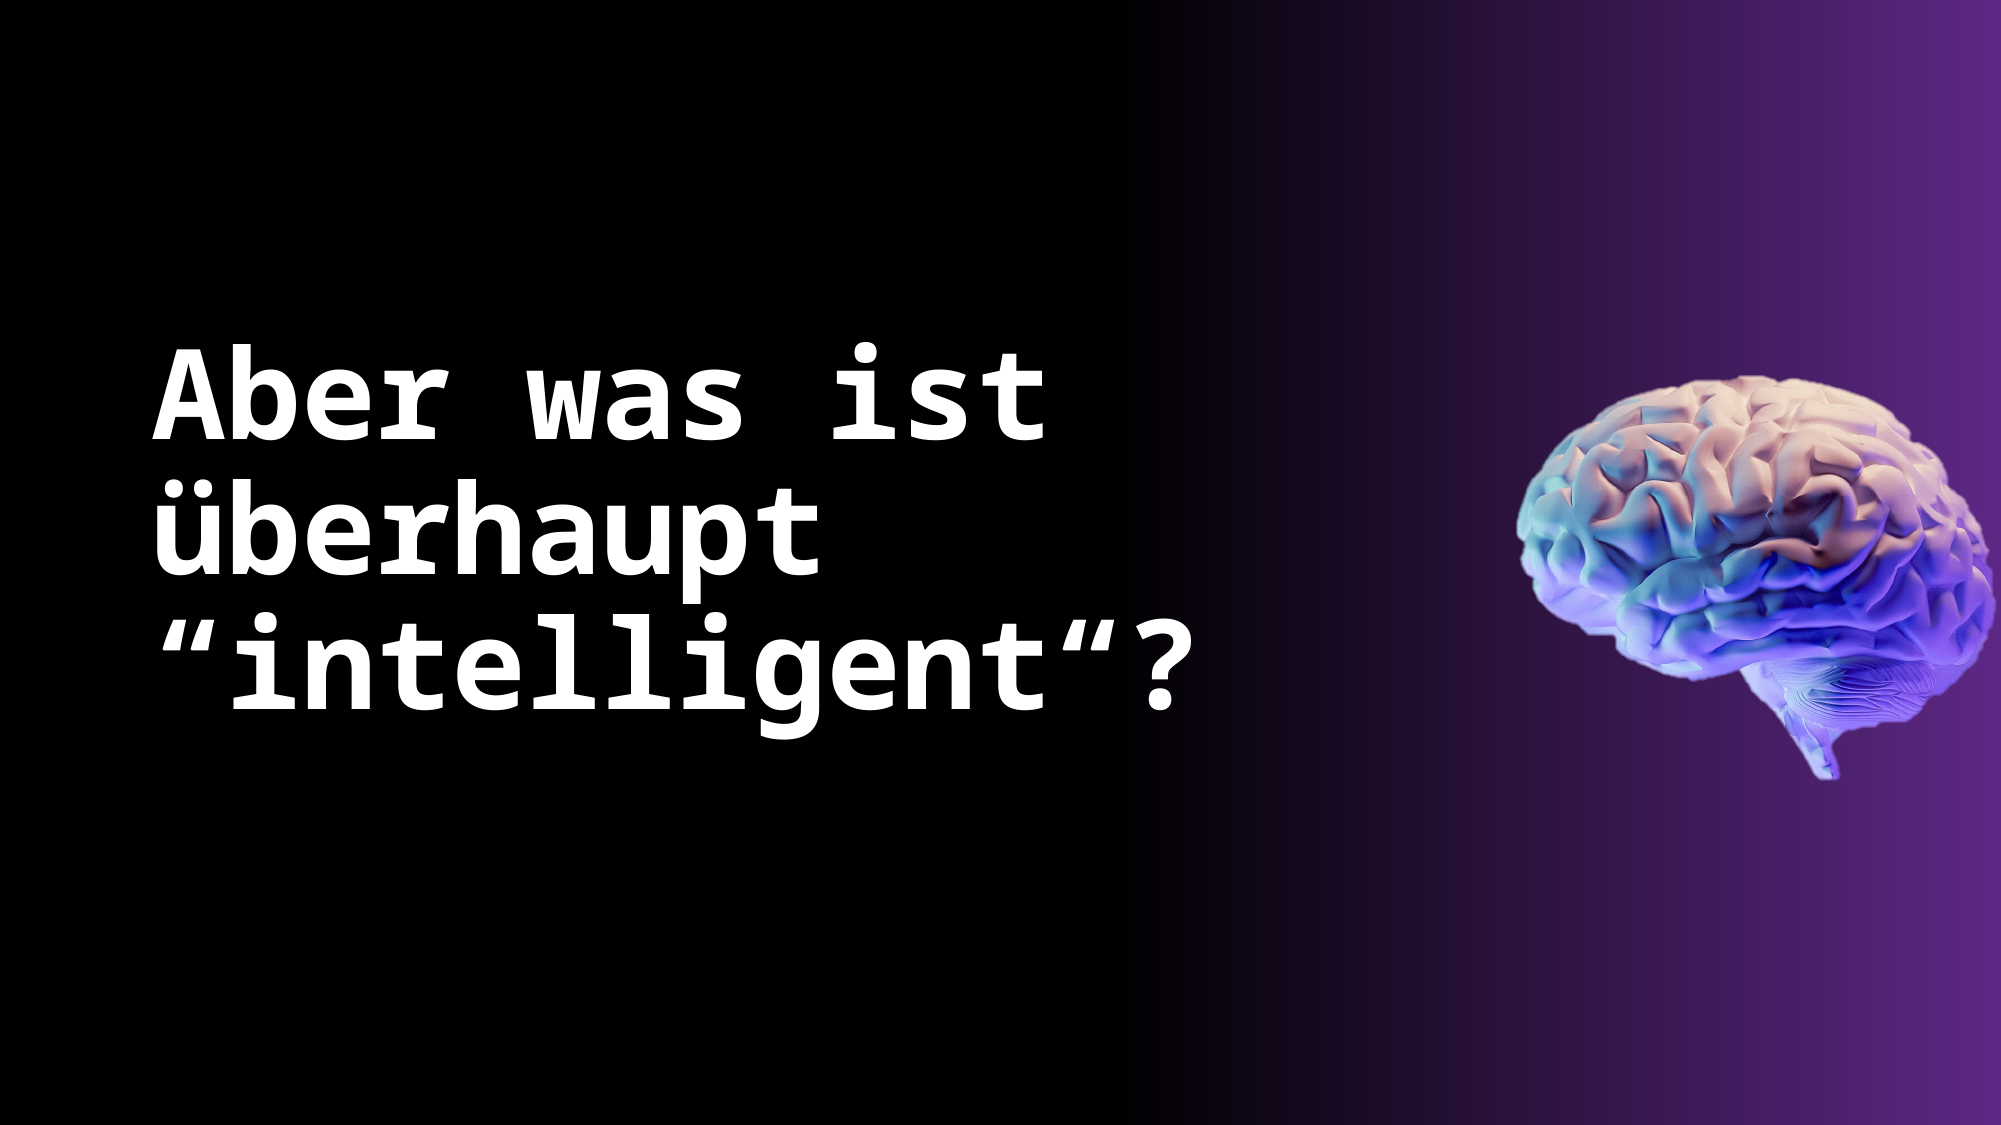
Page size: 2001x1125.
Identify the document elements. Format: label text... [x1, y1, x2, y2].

picture [1441, 317, 2001, 845]
text_box [1112, 0, 2000, 1125]
title Aber was ist überhaupt “intelligent“? [136, 280, 1297, 744]
